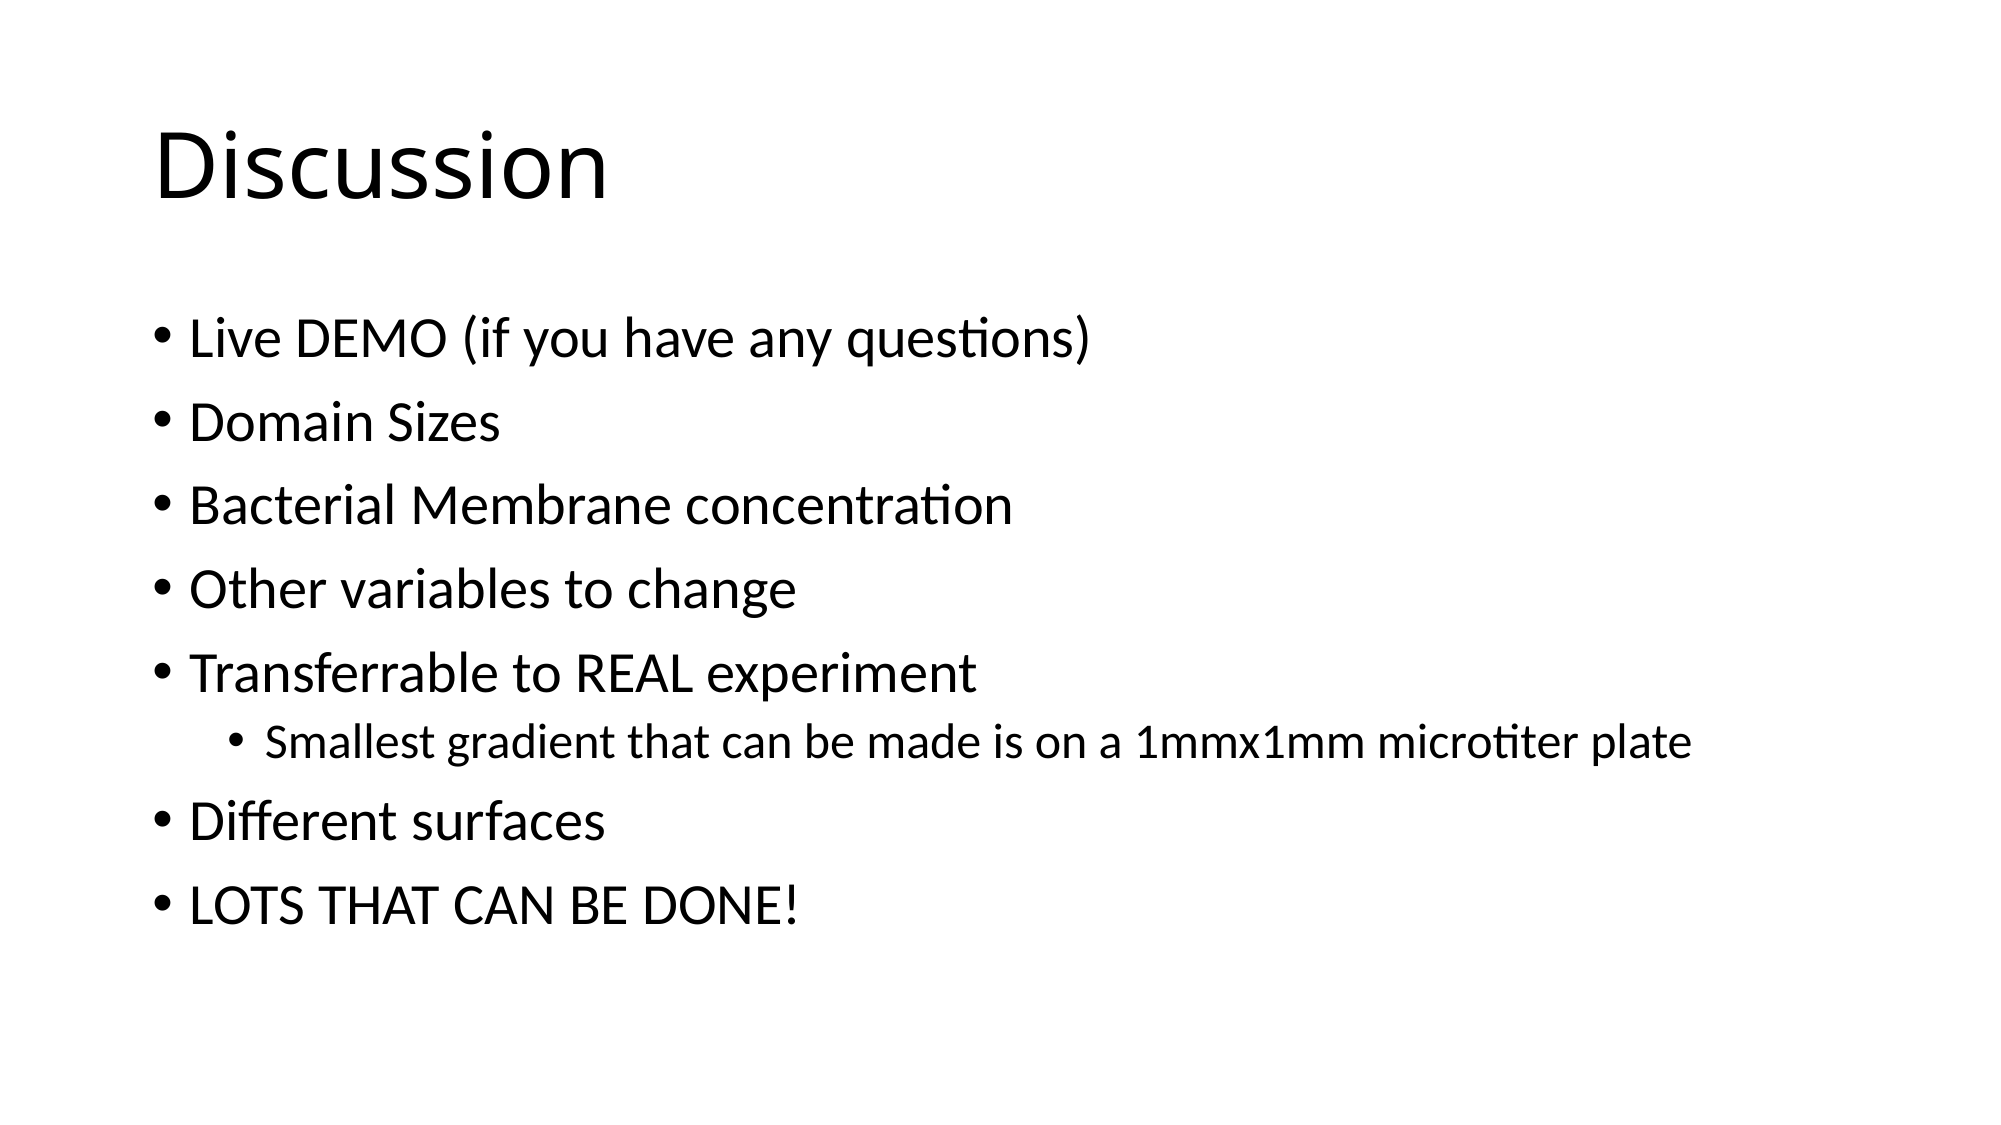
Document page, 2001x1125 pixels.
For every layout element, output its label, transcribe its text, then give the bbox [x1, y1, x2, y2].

title Discussion [137, 59, 1863, 278]
list Live DEMO (if you have any questions) Domain Sizes Bacterial Membrane concentration Other variables to change Transferrable to REAL experiment Smallest gradient that can be made is on a 1mmx1mm microtiter plate Different surfaces LOTS THAT CAN BE DONE! [137, 299, 1863, 1014]
